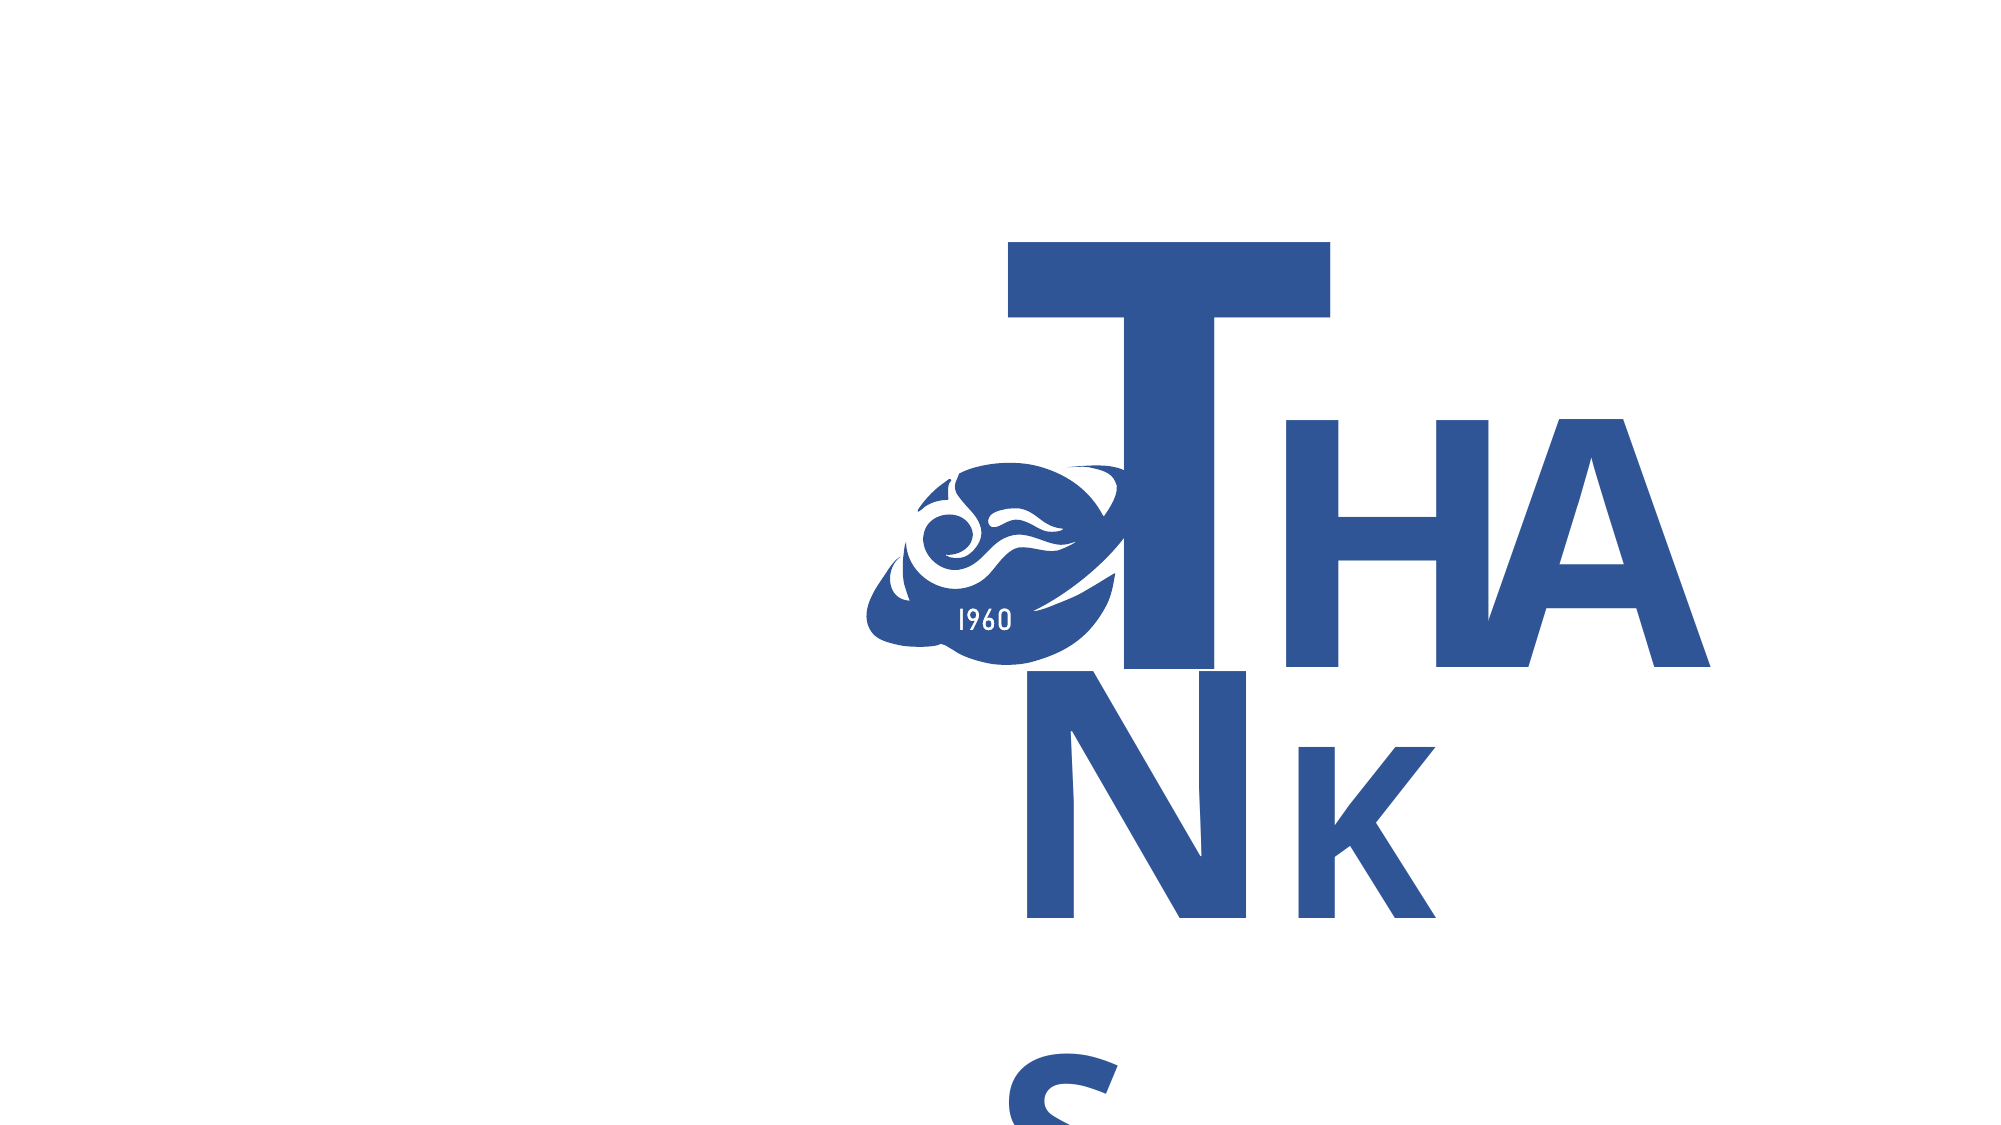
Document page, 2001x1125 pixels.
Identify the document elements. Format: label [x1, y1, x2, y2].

text_box [866, 541, 982, 662]
text_box [923, 465, 982, 571]
text_box [917, 478, 952, 513]
text_box [982, 63, 1748, 1000]
